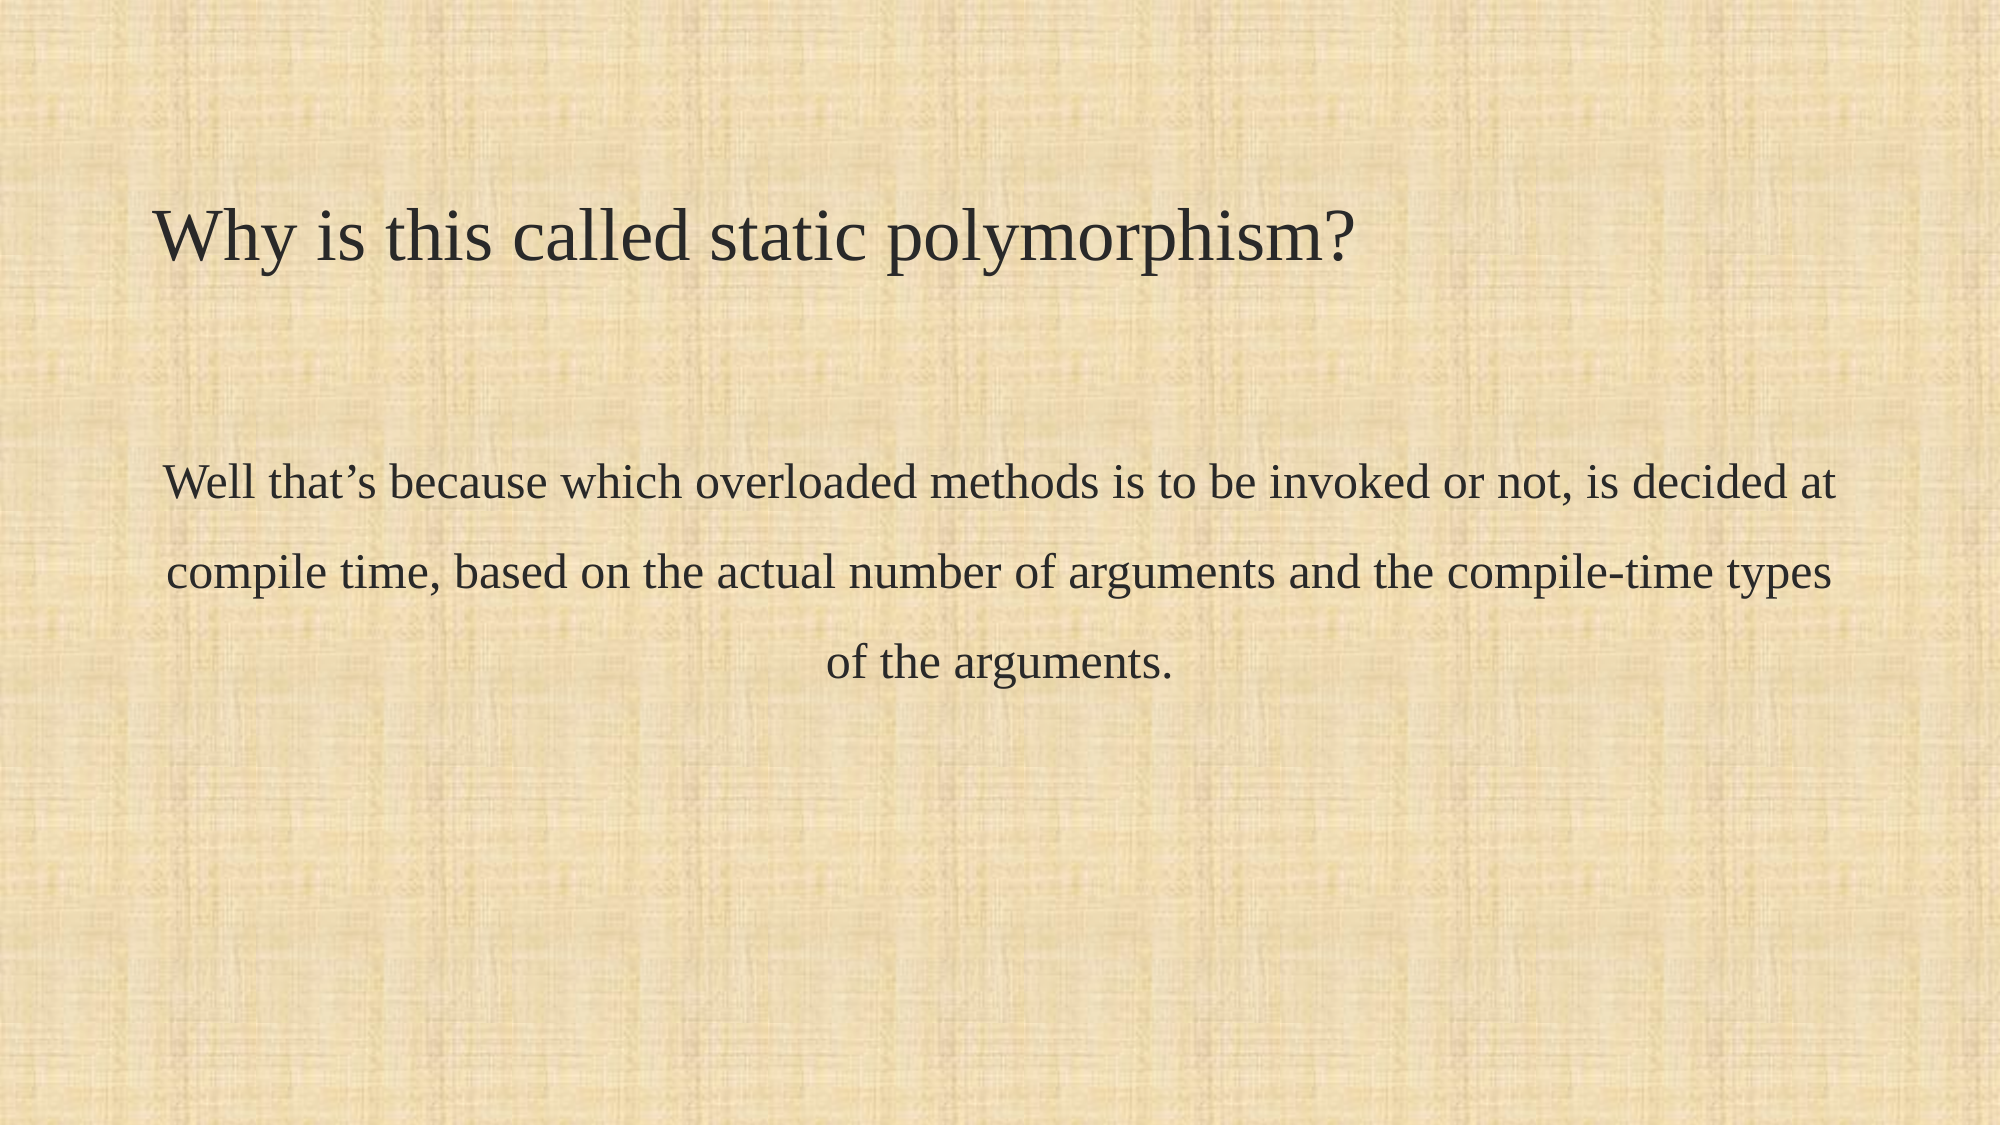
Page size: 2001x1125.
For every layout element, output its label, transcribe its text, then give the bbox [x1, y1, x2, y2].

list Well that’s because which overloaded methods is to be invoked or not, is decided at compile time, based on the actual number of arguments and the compile-time types of the arguments. [137, 411, 1863, 1125]
title Why is this called static polymorphism? [137, 127, 1863, 345]
